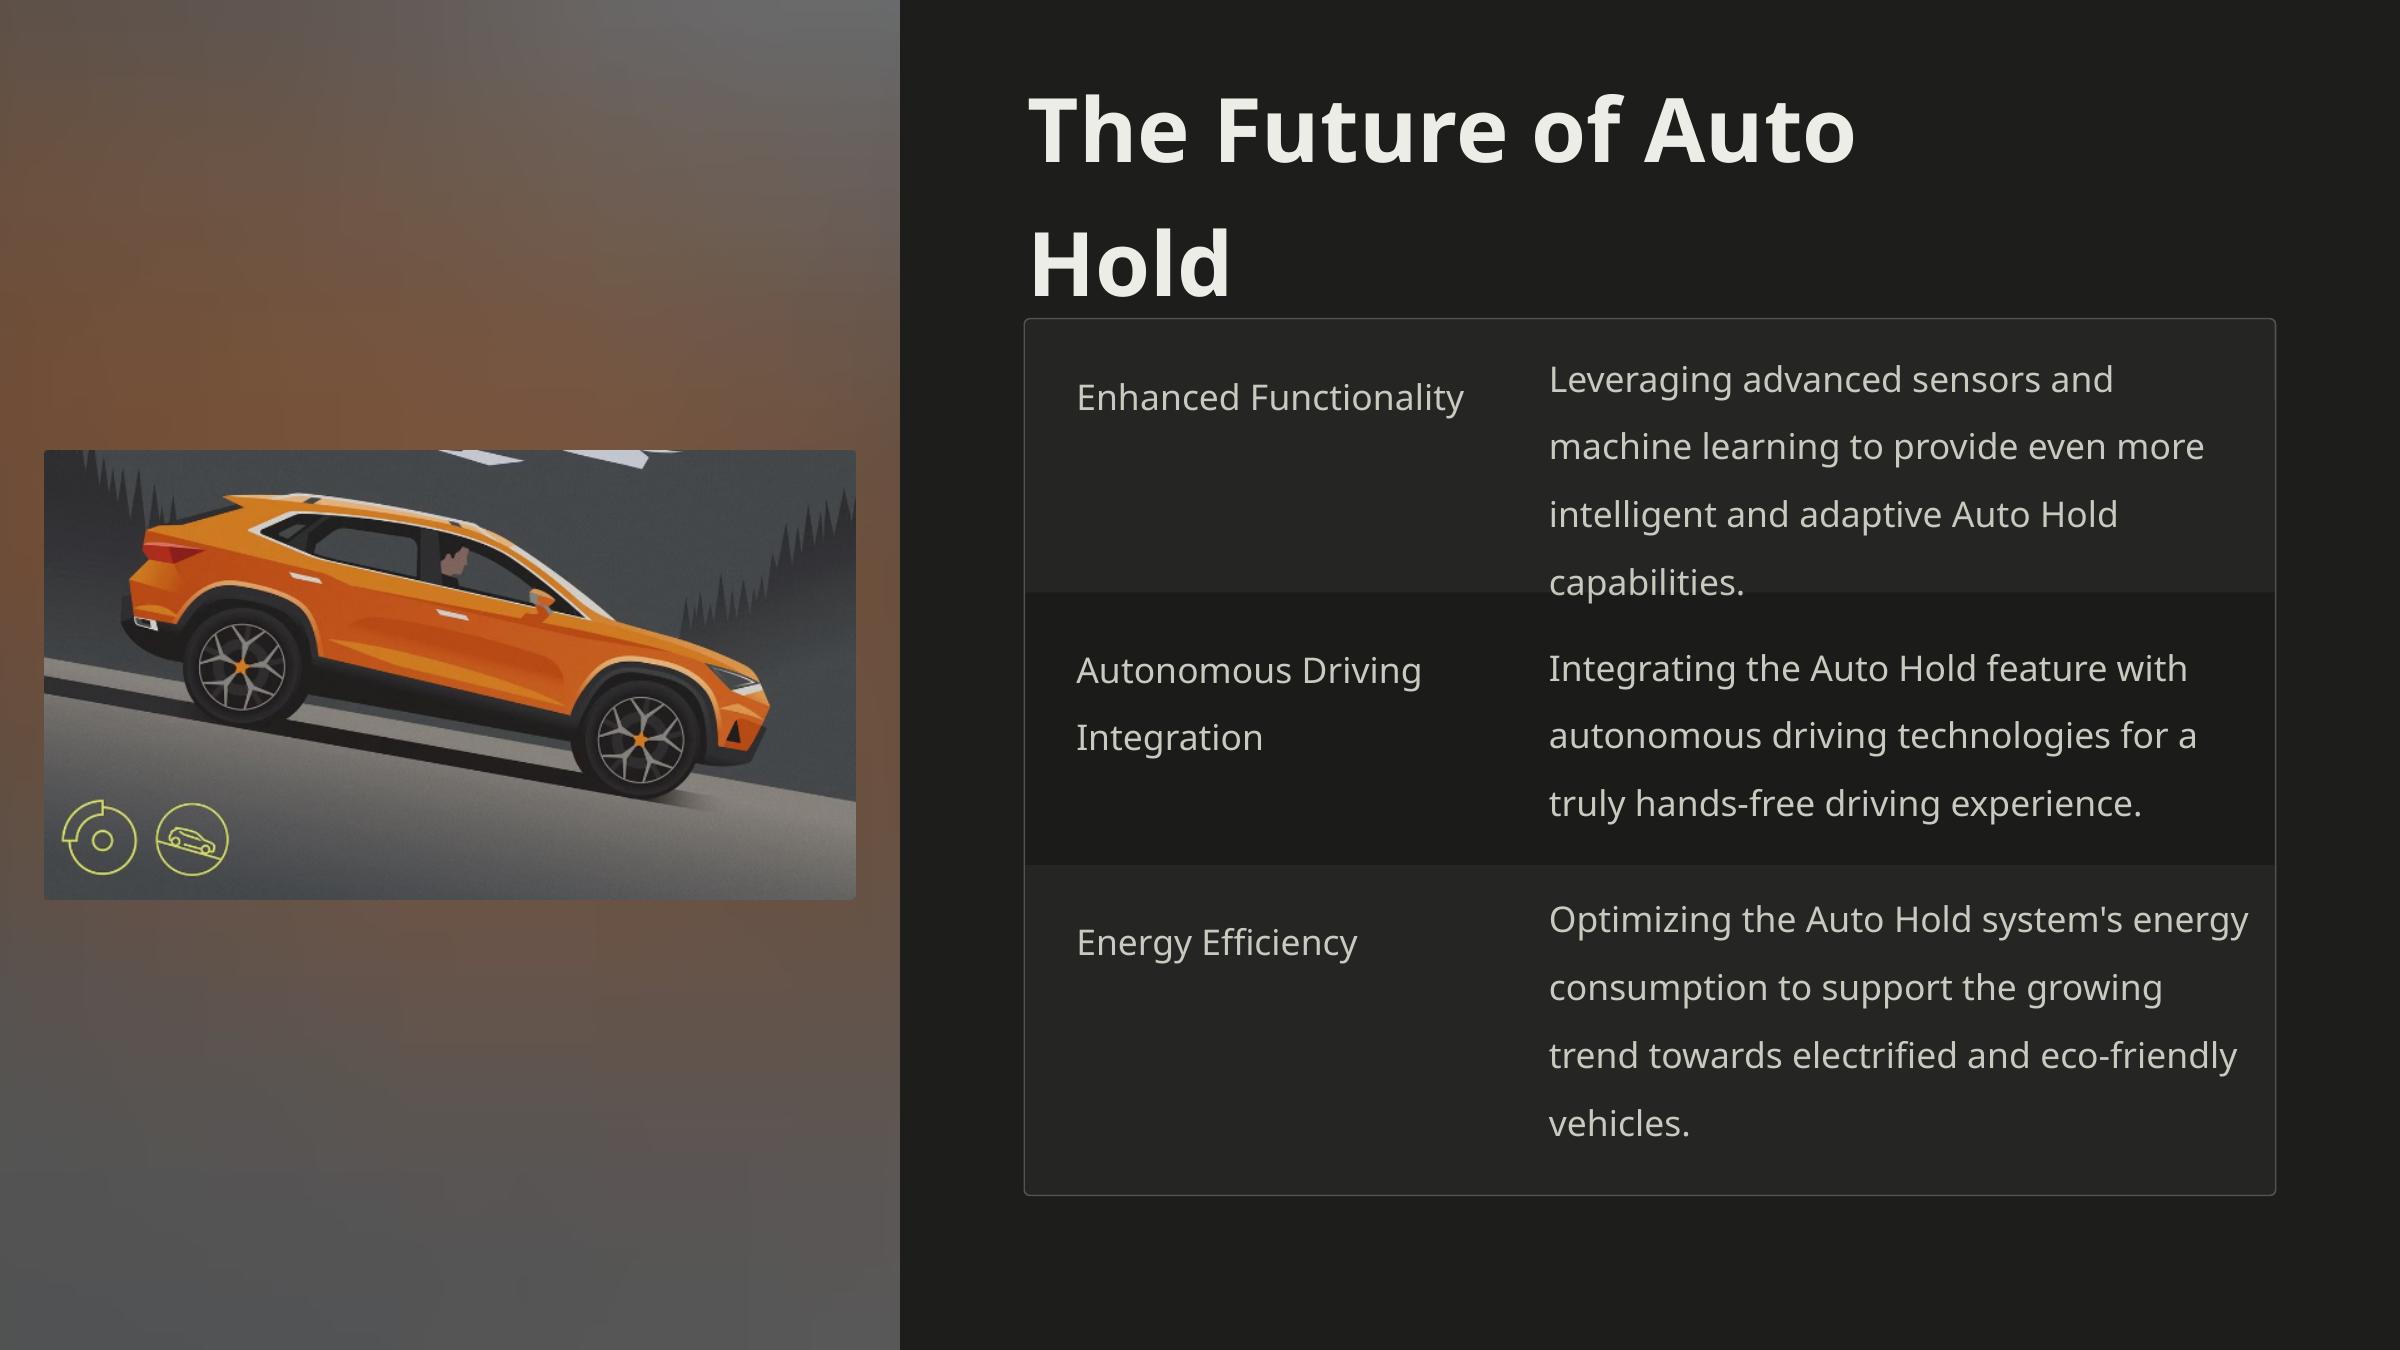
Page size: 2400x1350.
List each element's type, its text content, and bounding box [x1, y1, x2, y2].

text_box [902, 0, 2400, 1350]
text_box Leveraging advanced sensors and machine learning to provide even more intelligent and adaptive Auto Hold capabilities. [1534, 324, 2277, 552]
picture [0, 0, 901, 1350]
text_box [1025, 864, 2275, 1195]
text_box The Future of Auto Hold [1012, 39, 2056, 151]
text_box [1025, 592, 2275, 864]
text_box Enhanced Functionality [1061, 342, 1534, 400]
text_box Energy Efficiency [1061, 887, 1534, 945]
text_box Integrating the Auto Hold feature with autonomous driving technologies for a truly hands-free driving experience. [1534, 613, 2277, 841]
text_box [1025, 319, 2275, 592]
text_box Optimizing the Auto Hold system's energy consumption to support the growing trend towards electrified and eco-friendly vehicles. [1534, 864, 2277, 1150]
text_box Autonomous Driving Integration [1061, 614, 1534, 672]
